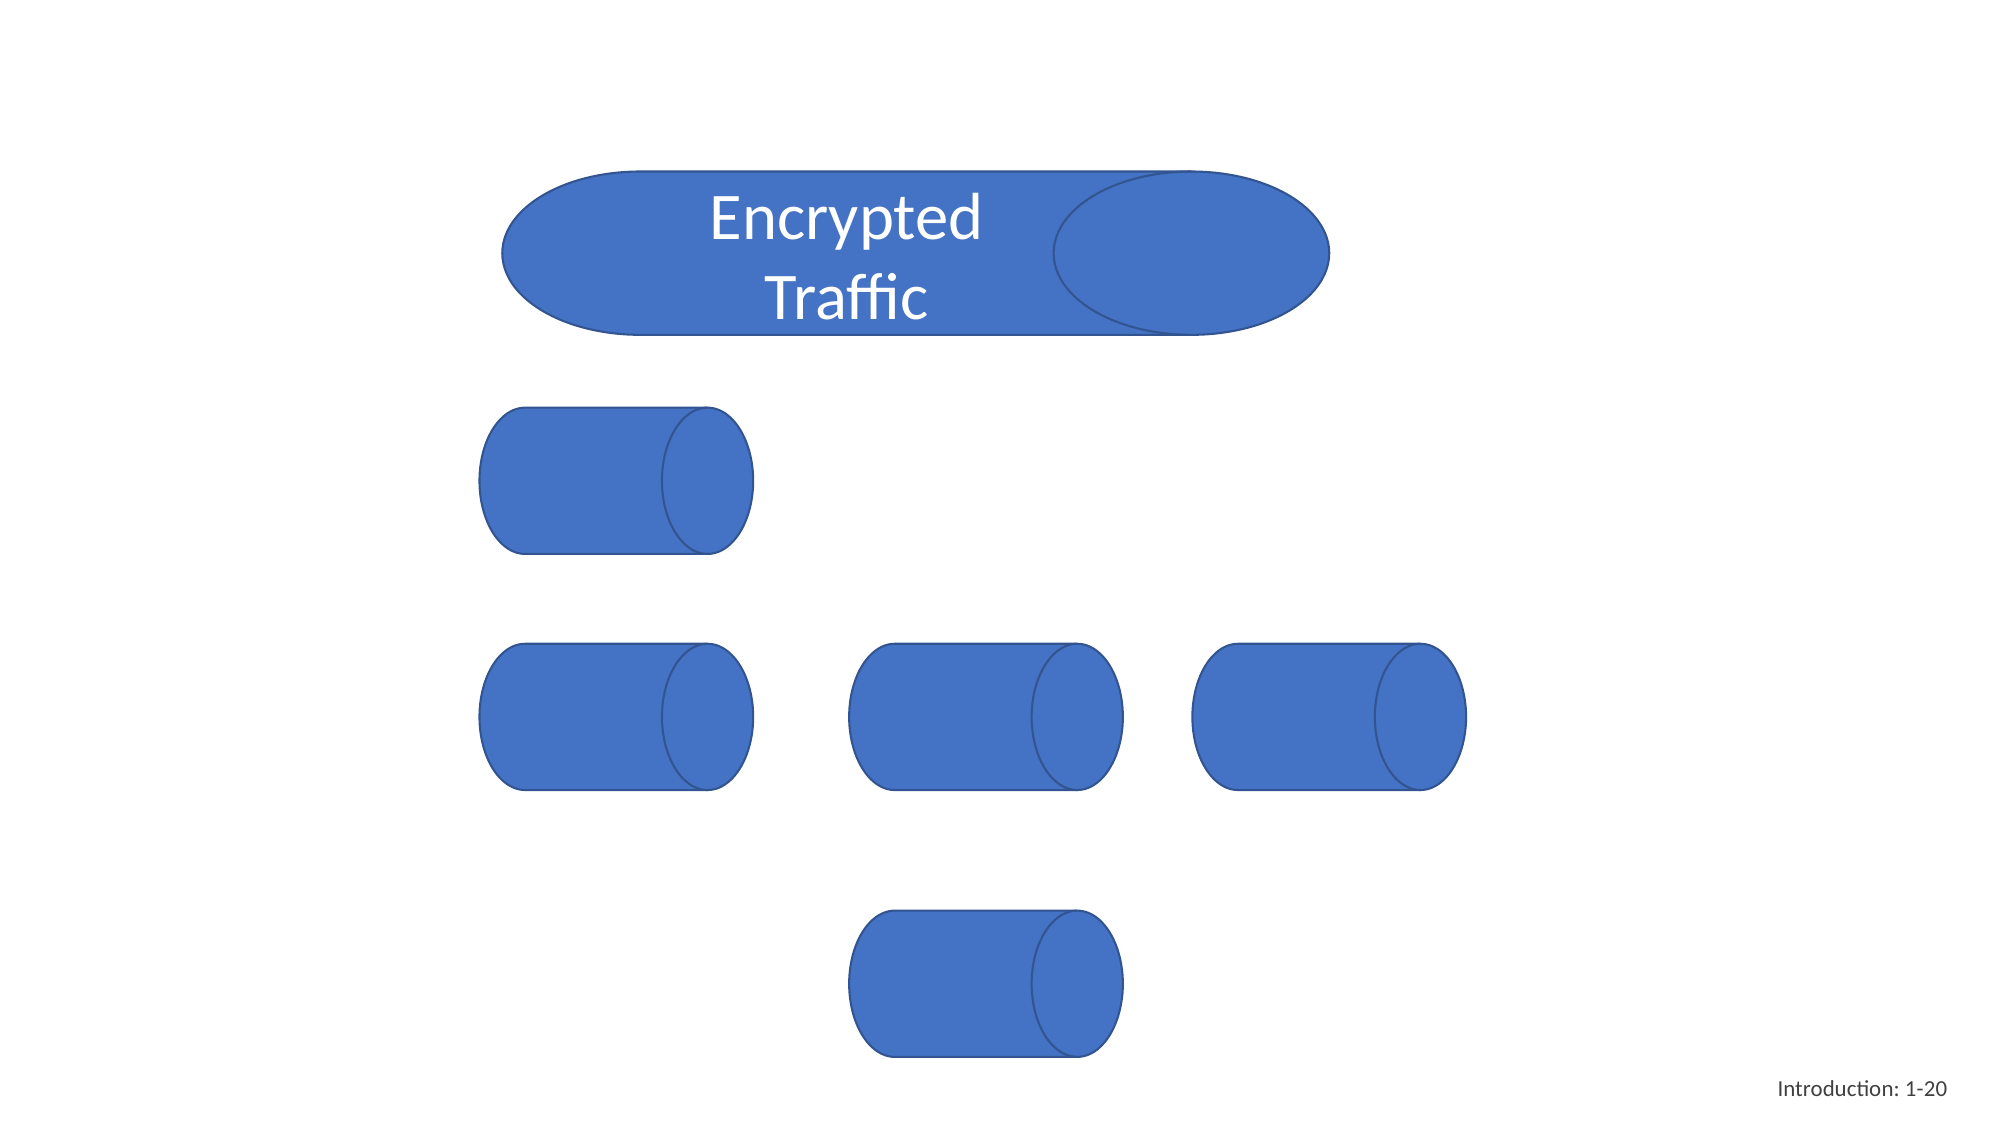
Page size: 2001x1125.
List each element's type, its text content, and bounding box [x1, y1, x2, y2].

text_box [478, 642, 755, 792]
text_box [478, 406, 755, 555]
text_box [848, 909, 1124, 1058]
text_box [1191, 642, 1468, 792]
text_box Encrypted Traffic [501, 170, 1331, 336]
slide_number Introduction: 1-20 [1512, 1056, 1963, 1117]
text_box [848, 642, 1124, 792]
